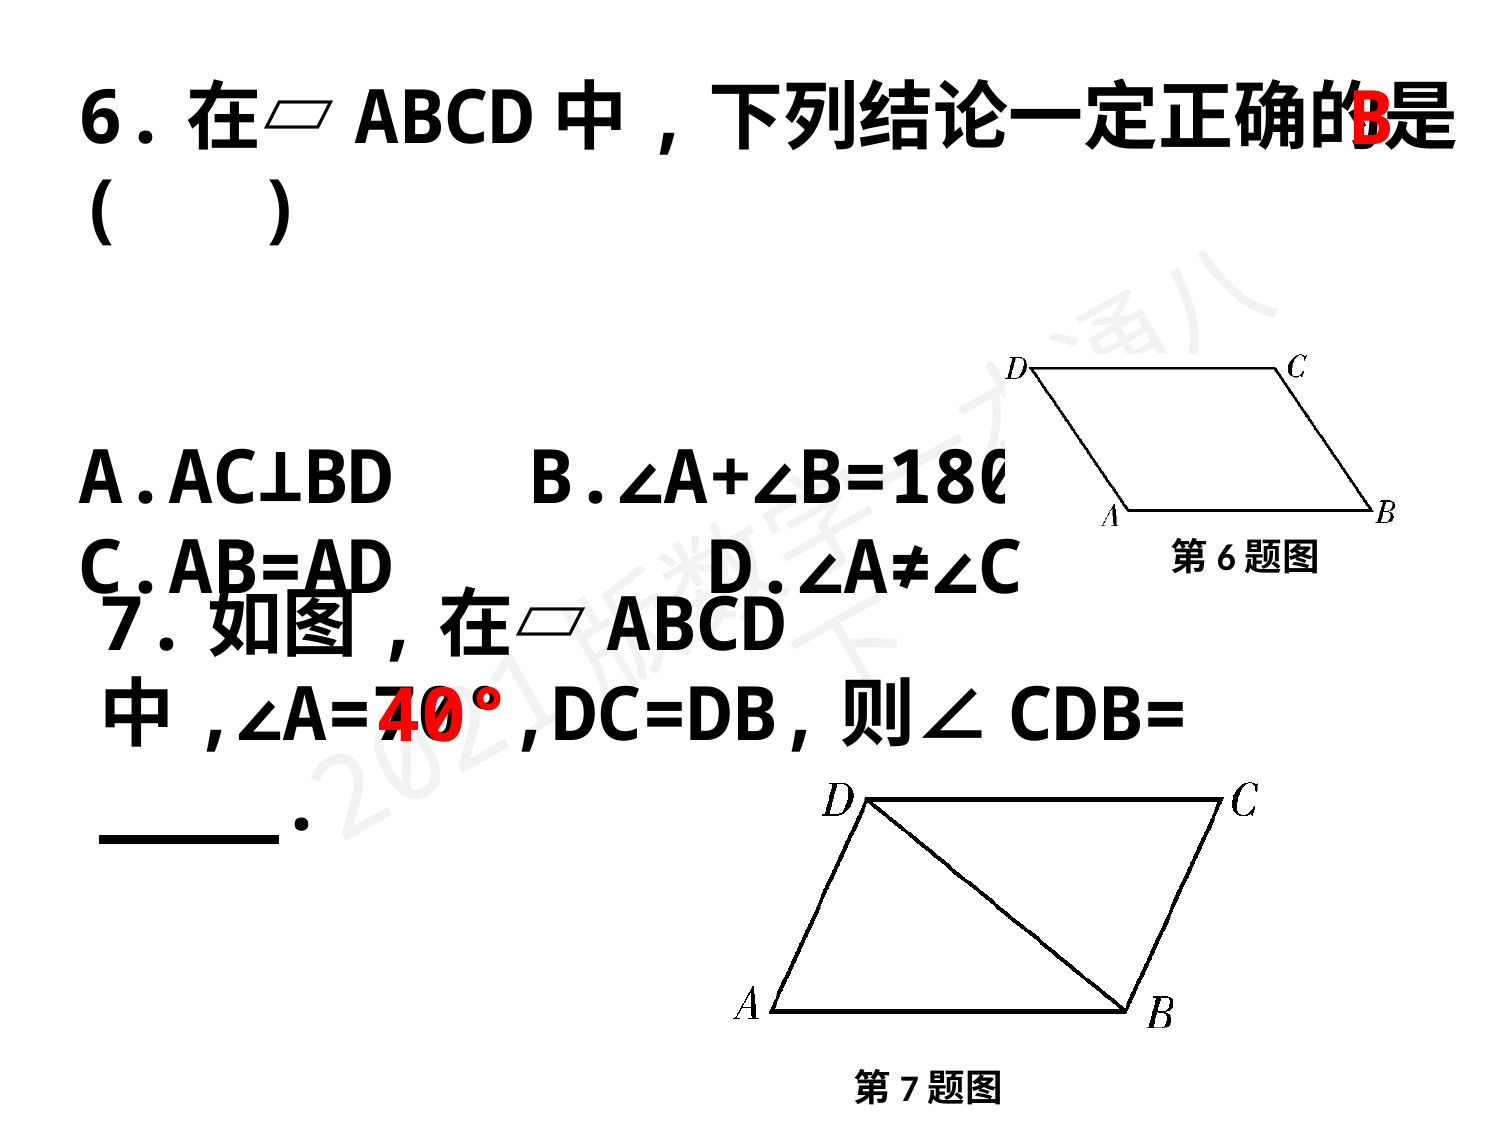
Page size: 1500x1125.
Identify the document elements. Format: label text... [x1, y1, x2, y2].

text_box 6.在▱ABCD中,下列结论一定正确的是( ) A.AC⊥BD B.∠A+∠B=180° C.AB=AD D.∠A≠∠C [64, 61, 1496, 617]
text_box 7.如图,在▱ABCD中,∠A=70°,DC=DB,则∠CDB= ____. [84, 568, 1416, 853]
text_box 第7题图 [778, 1056, 1078, 1116]
text_box 第6题图 [1095, 526, 1395, 568]
text_box B [1334, 62, 1456, 168]
text_box 40° [361, 658, 572, 764]
picture [733, 782, 1258, 1028]
picture [1004, 354, 1395, 526]
